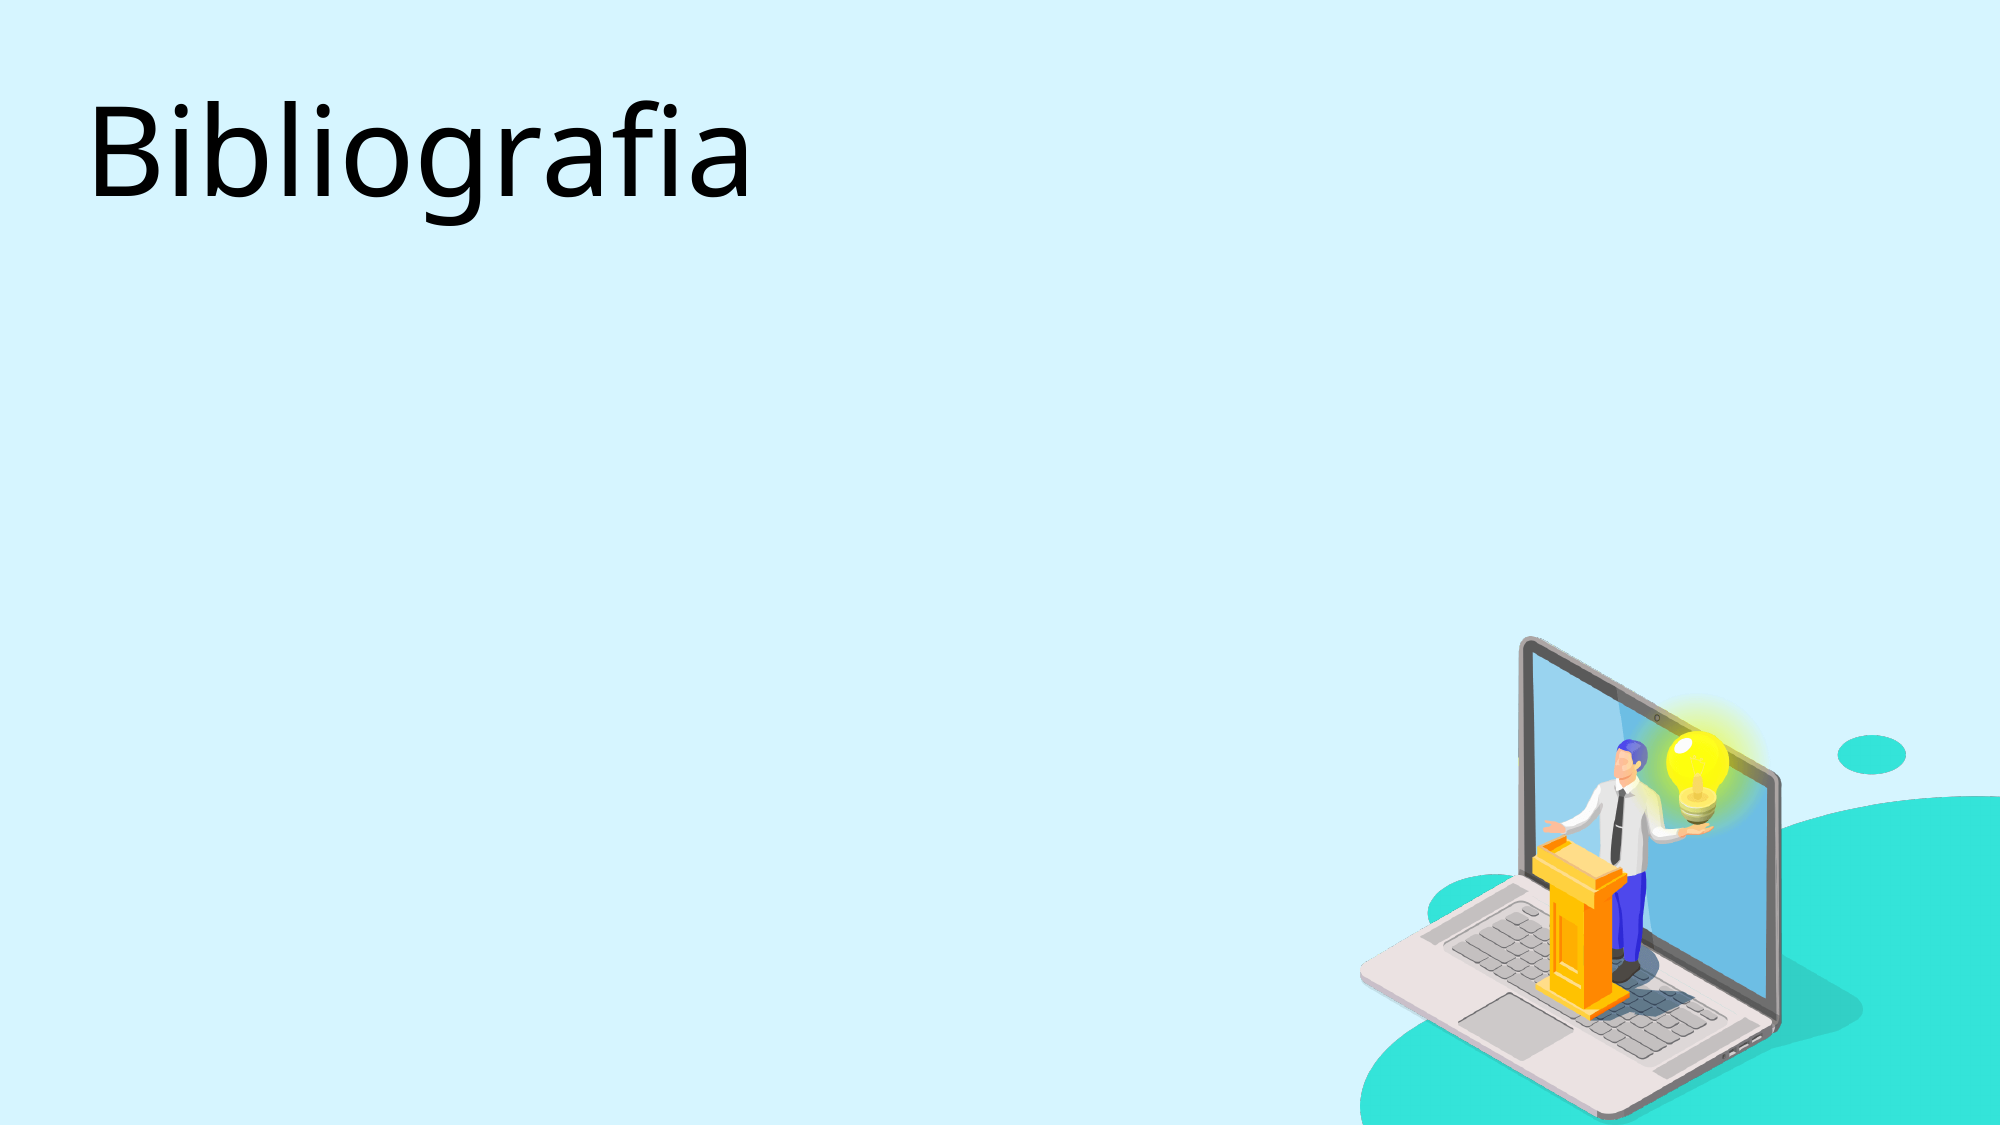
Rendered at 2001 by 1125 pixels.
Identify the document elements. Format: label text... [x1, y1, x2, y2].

picture [1360, 636, 2000, 1125]
text_box Bibliografia [0, 63, 842, 229]
